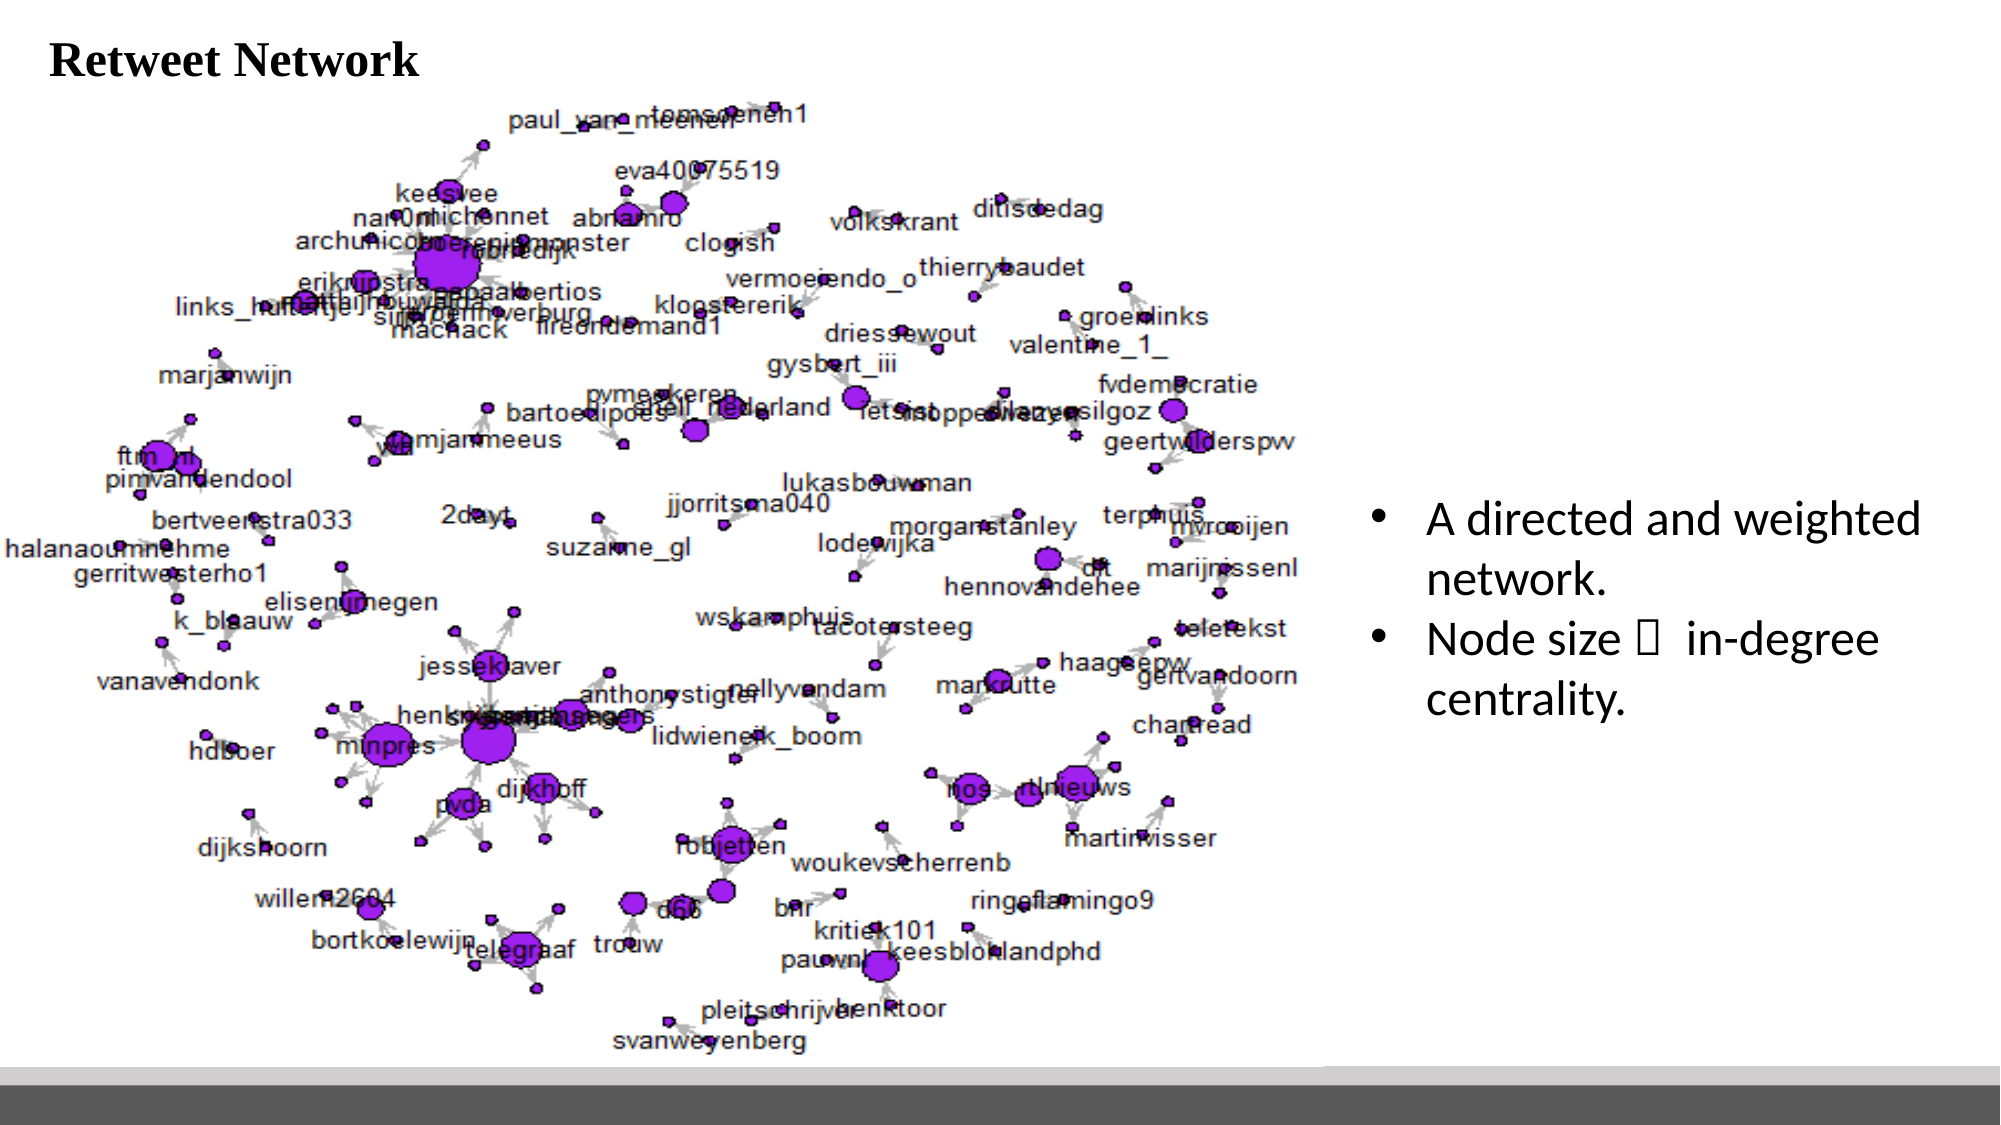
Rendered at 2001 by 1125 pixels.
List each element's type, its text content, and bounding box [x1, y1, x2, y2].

picture [0, 94, 1324, 1067]
text_box [0, 1065, 2000, 1084]
text_box [0, 1084, 2000, 1125]
text_box Retweet Network [33, 19, 447, 94]
text_box A directed and weighted network. Node size  in-degree centrality. [1355, 478, 1969, 733]
